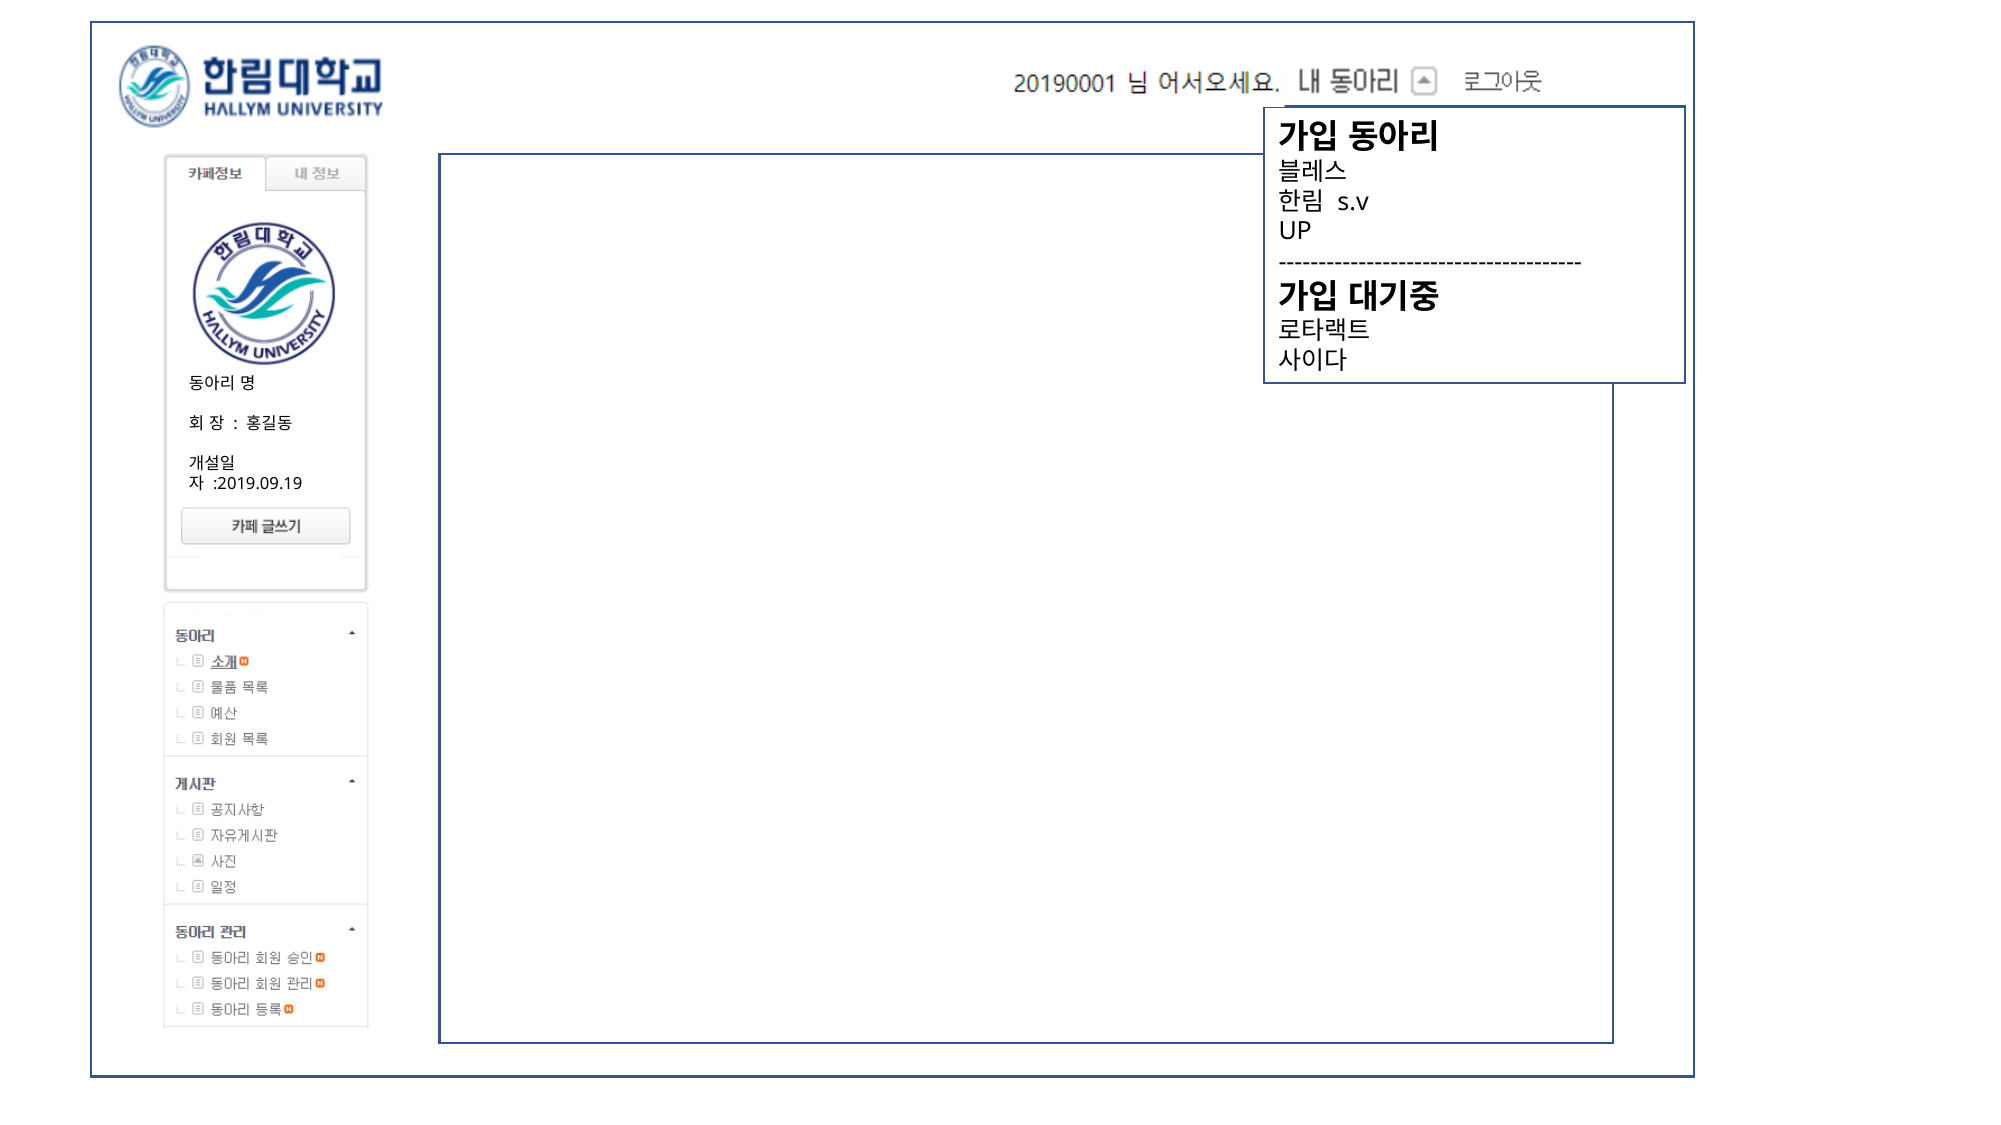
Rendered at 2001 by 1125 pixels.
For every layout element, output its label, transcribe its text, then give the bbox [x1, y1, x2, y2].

picture [90, 21, 408, 1029]
text_box 가입 동아리 블레스 한림 s.v UP -------------------------------------- 가입 대기중 로타랙트 사이다 [1263, 105, 1686, 384]
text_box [149, 145, 378, 1029]
text_box [90, 21, 1695, 1078]
text_box [438, 153, 1614, 1044]
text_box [1003, 53, 1553, 107]
